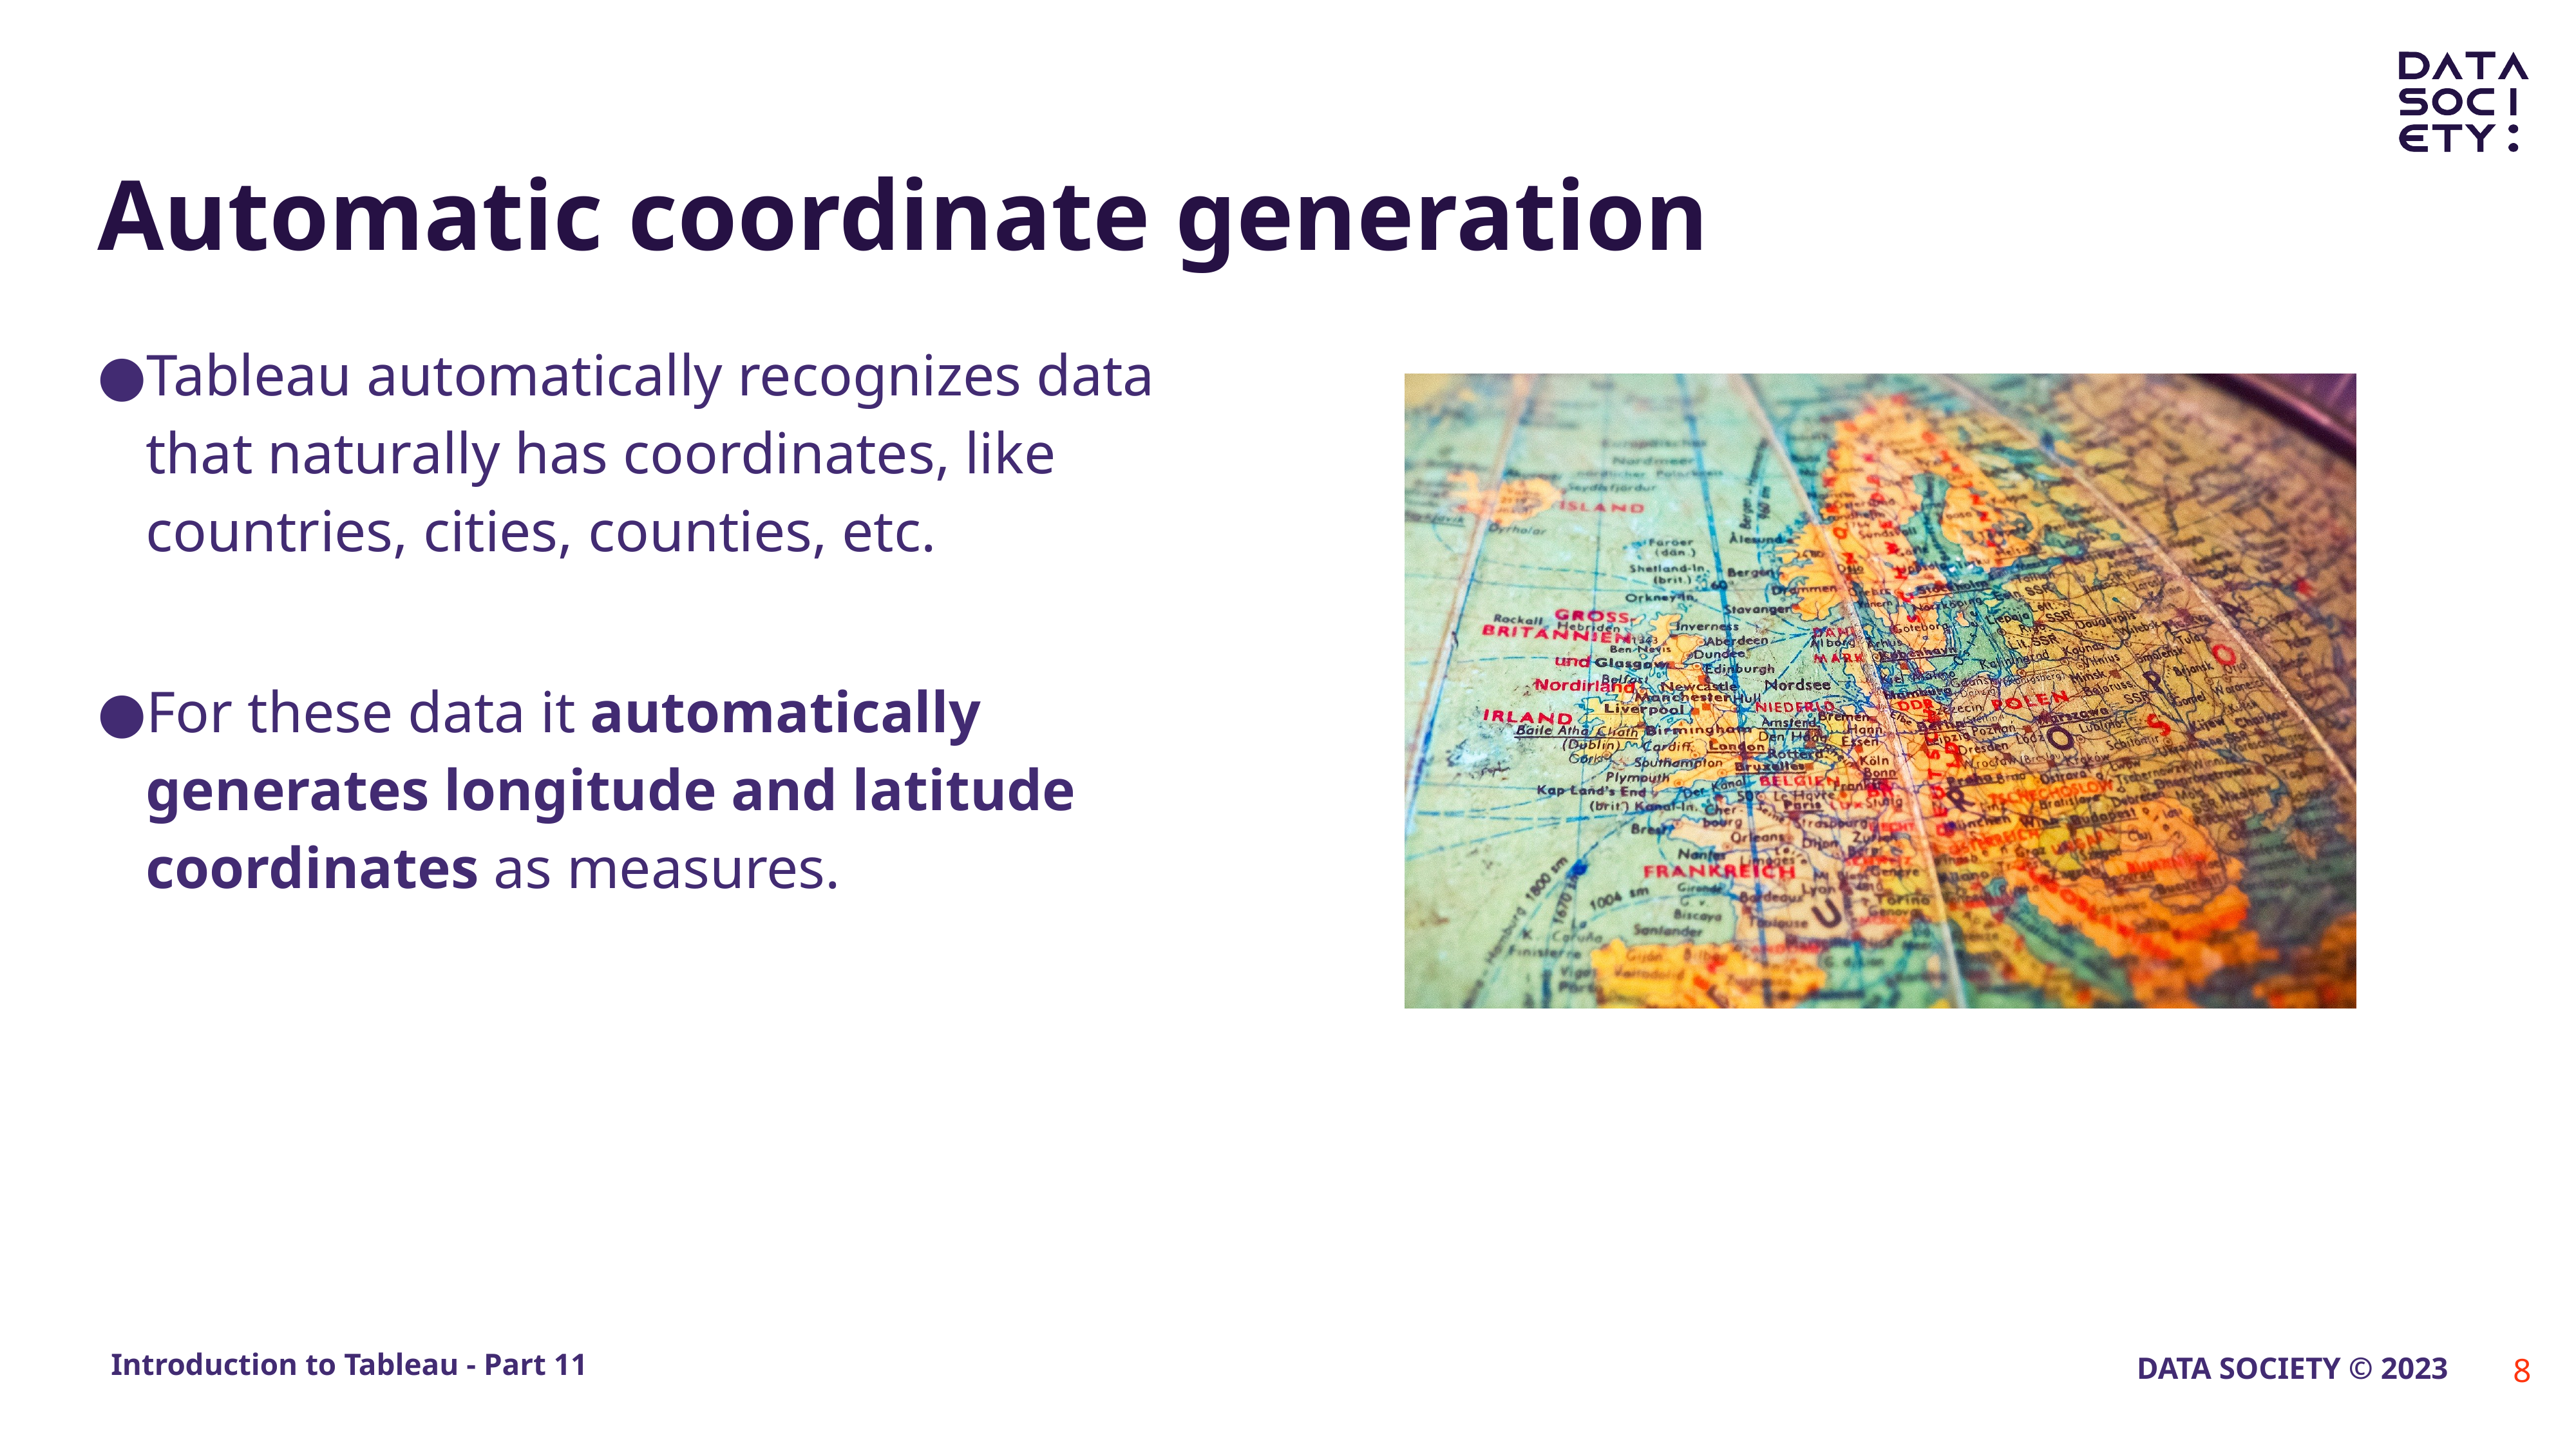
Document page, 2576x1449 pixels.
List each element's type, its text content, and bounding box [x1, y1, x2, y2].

title Automatic coordinate generation [88, 113, 2488, 274]
list Tableau automatically recognizes data that naturally has coordinates, like countries, cities, counties, etc. For these data it automatically generates longitude and latitude coordinates as measures. [88, 325, 1215, 1287]
picture [2399, 52, 2529, 152]
text_box [245, 365, 265, 466]
slide_number ‹#› [2387, 1331, 2542, 1413]
picture [1405, 374, 2356, 1009]
